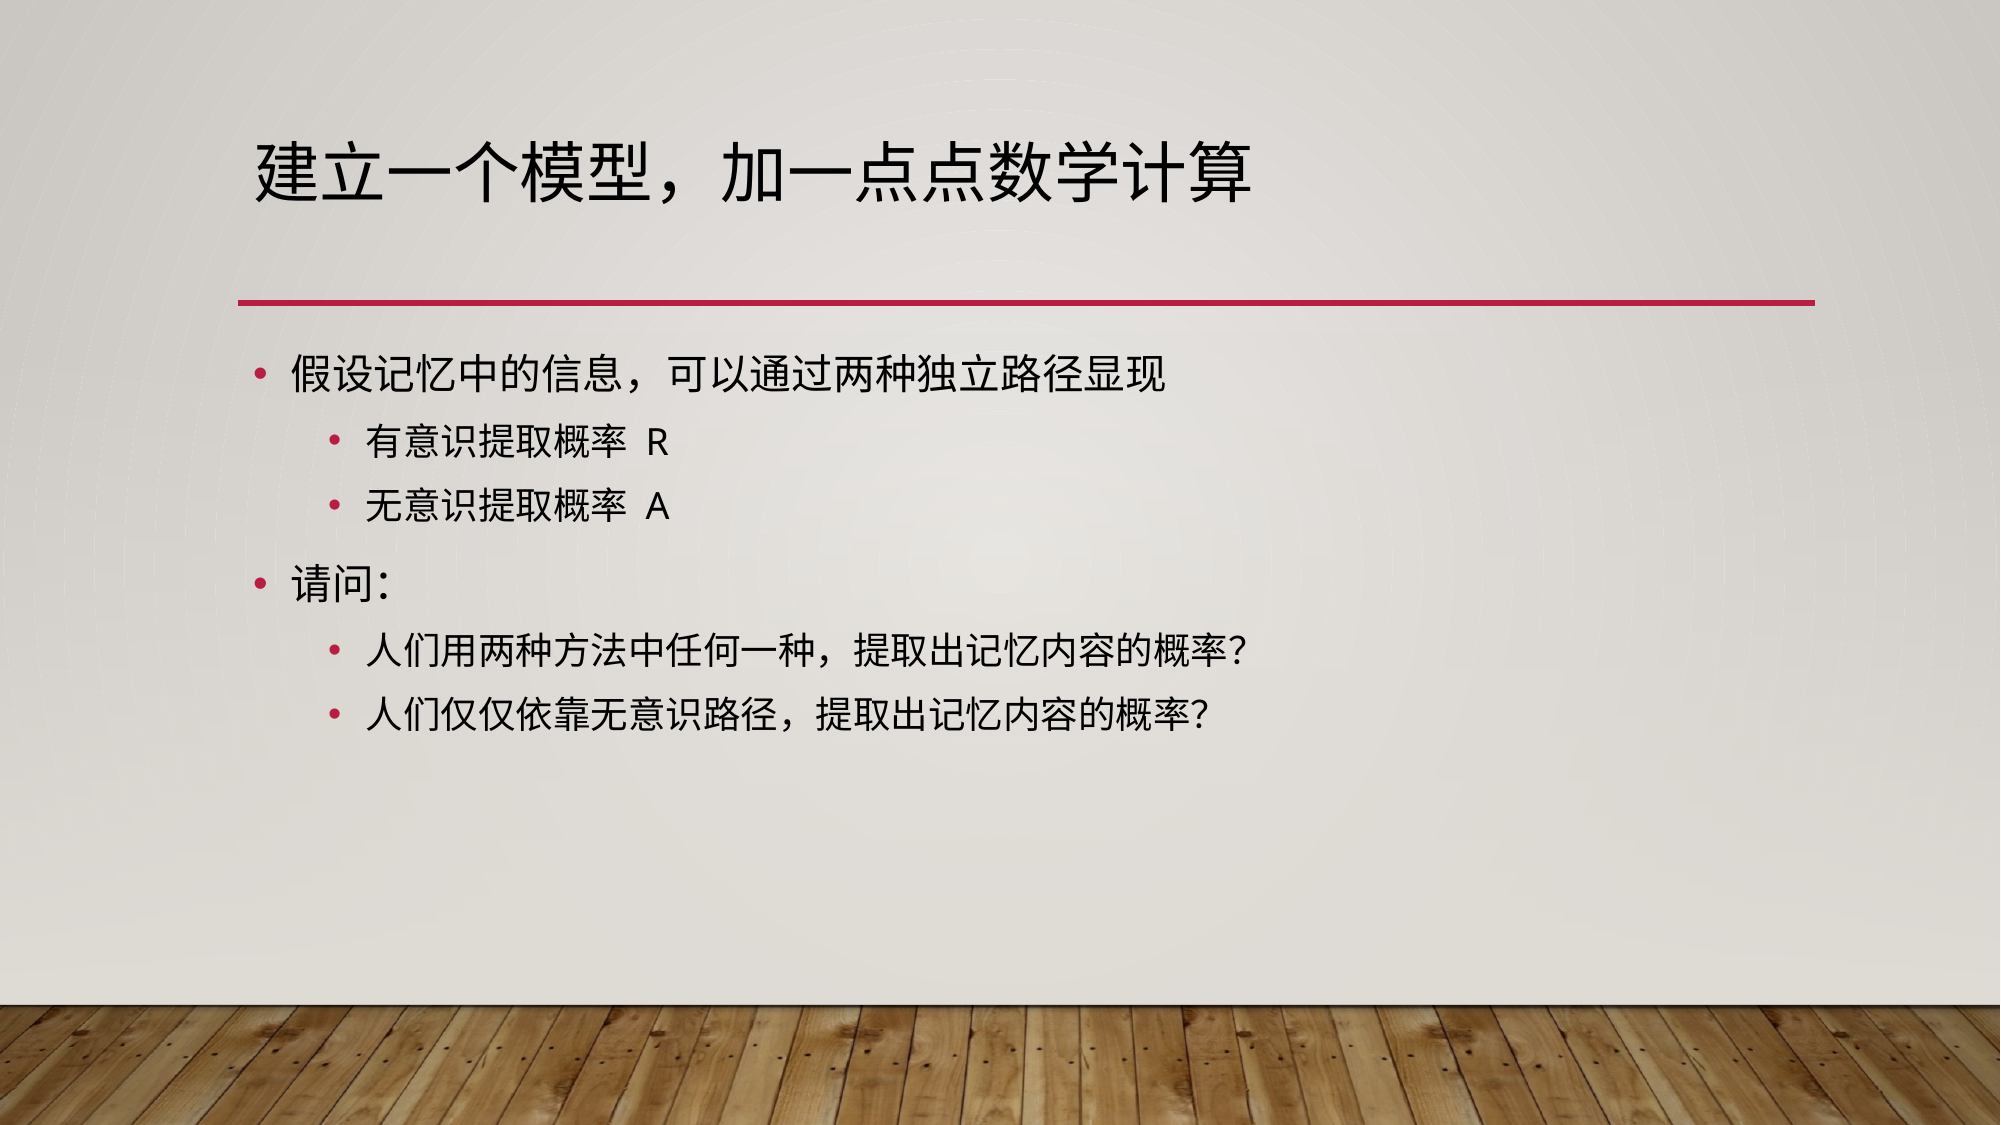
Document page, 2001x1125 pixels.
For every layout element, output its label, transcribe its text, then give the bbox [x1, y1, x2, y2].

title 建立一个模型，加一点点数学计算 [238, 131, 1814, 305]
picture [0, 1005, 2000, 1125]
list 假设记忆中的信息，可以通过两种独立路径显现 有意识提取概率 R 无意识提取概率 A 请问： 人们用两种方法中任何一种，提取出记忆内容的概率？ 人们仅仅依靠无意识路径，提取出记忆内容的概率？ [238, 330, 1814, 897]
